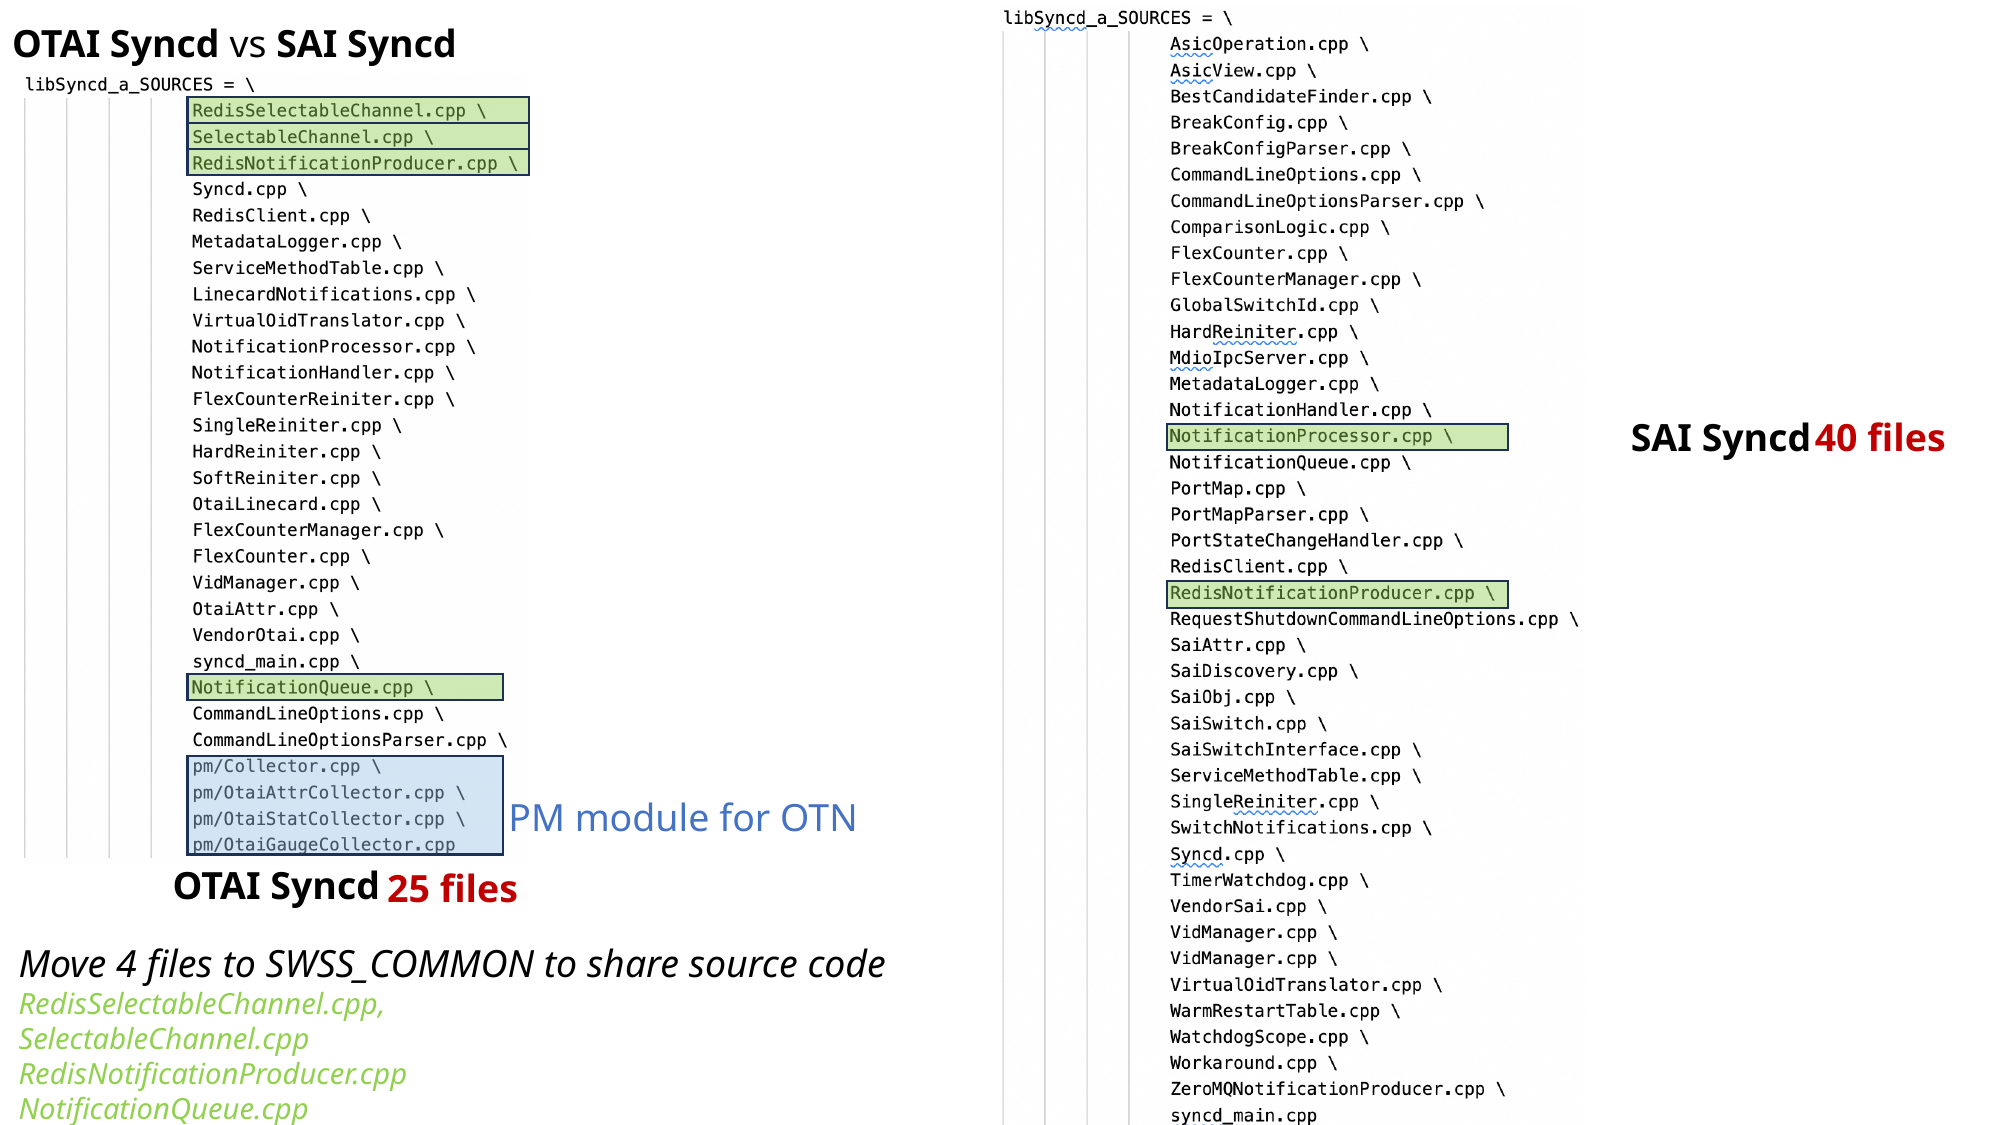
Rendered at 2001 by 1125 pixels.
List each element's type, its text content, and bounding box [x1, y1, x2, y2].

text_box 25 files [372, 857, 534, 917]
text_box SAI Syncd [1616, 406, 1800, 467]
text_box PM module for OTN [529, 786, 873, 847]
text_box OTAI Syncd [157, 865, 372, 915]
picture [23, 73, 529, 865]
picture [999, 3, 1585, 1125]
text_box 40 files [1800, 406, 1961, 467]
text_box OTAI Syncd vs SAI Syncd [0, 13, 472, 73]
text_box Move 4 files to SWSS_COMMON to share source code RedisSelectableChannel.cpp, SelectableChannel.cpp RedisNotificationProducer.cpp NotificationQueue.cpp [3, 932, 902, 1125]
